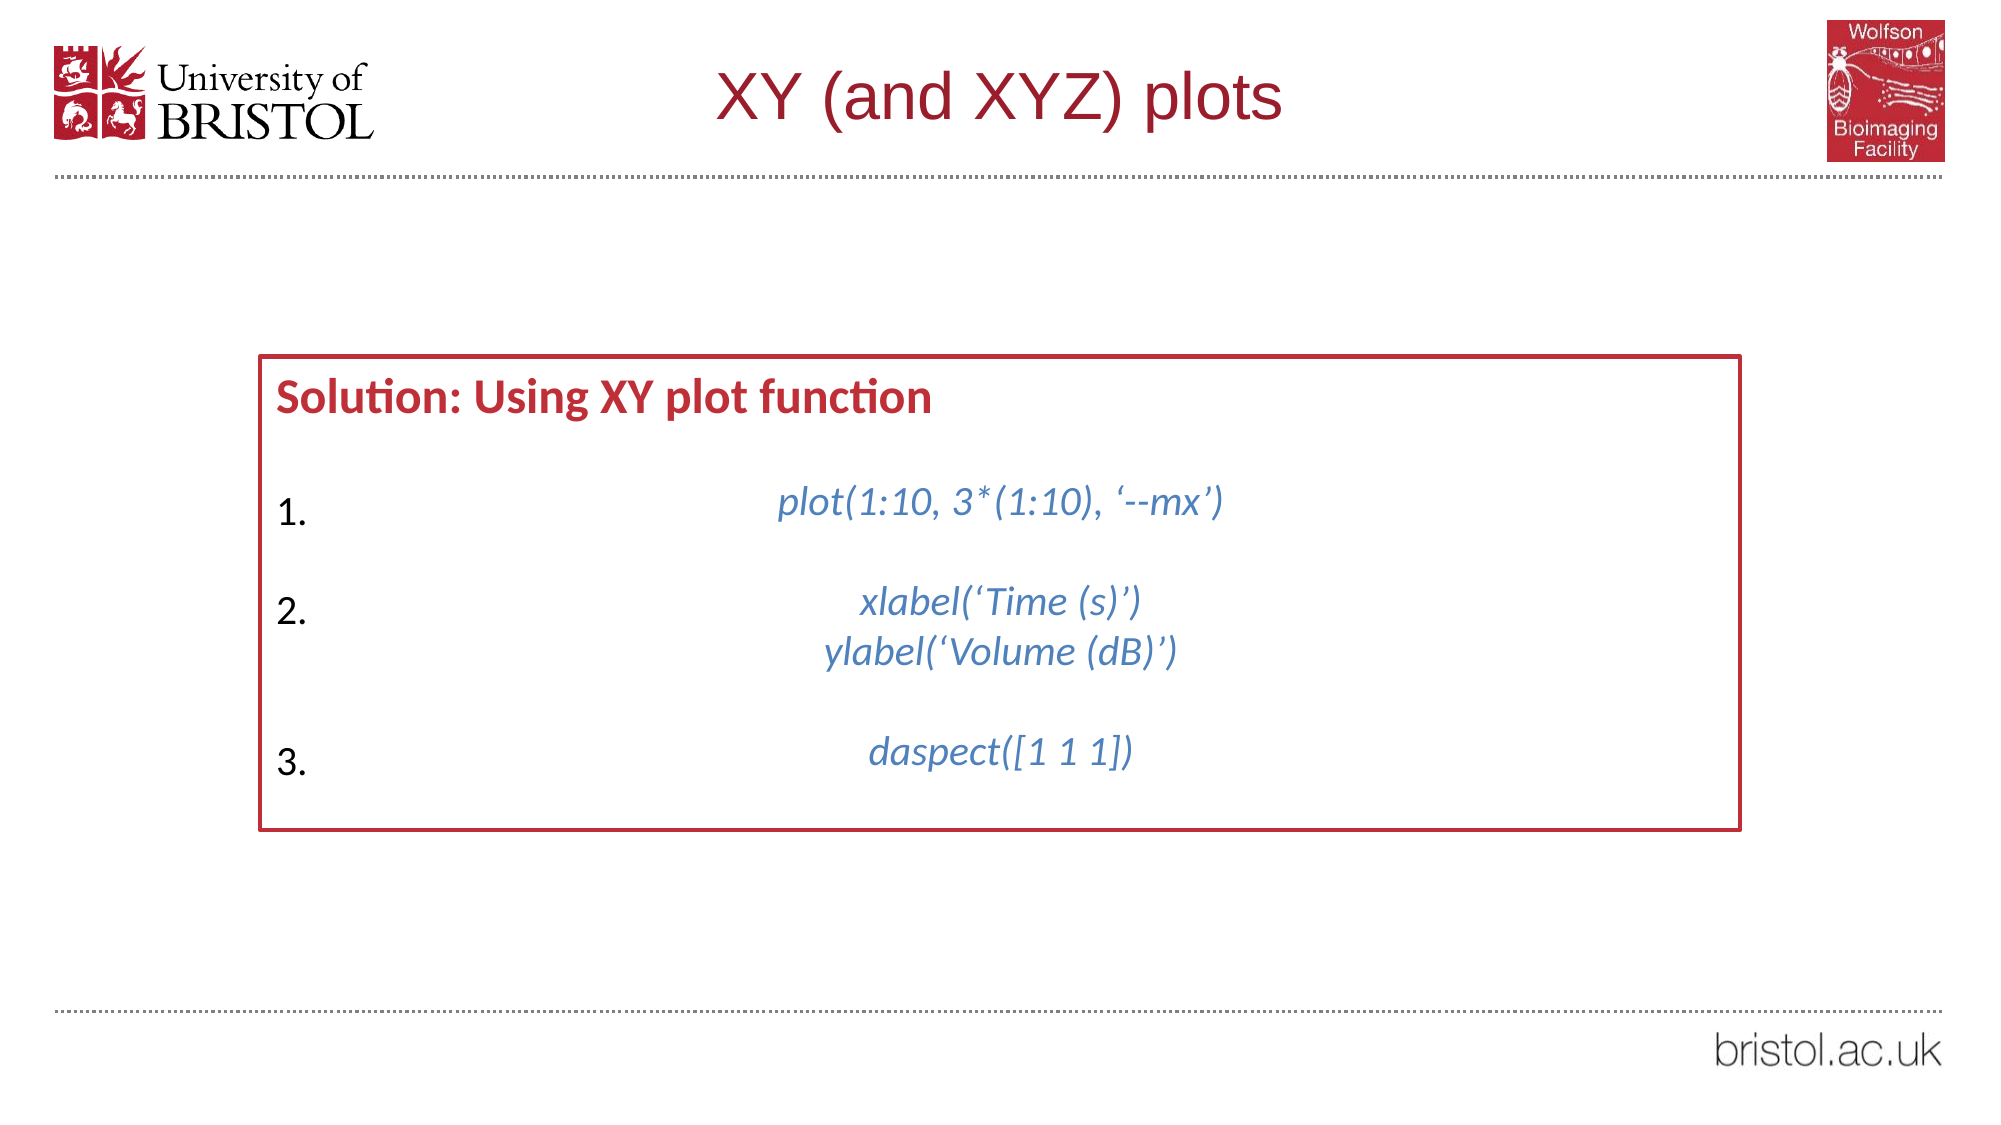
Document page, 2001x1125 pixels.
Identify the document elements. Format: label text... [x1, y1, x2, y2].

picture [1827, 20, 1945, 162]
title XY (and XYZ) plots [396, 41, 1604, 140]
picture [54, 46, 374, 140]
picture [1700, 1023, 1945, 1080]
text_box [259, 355, 1742, 836]
